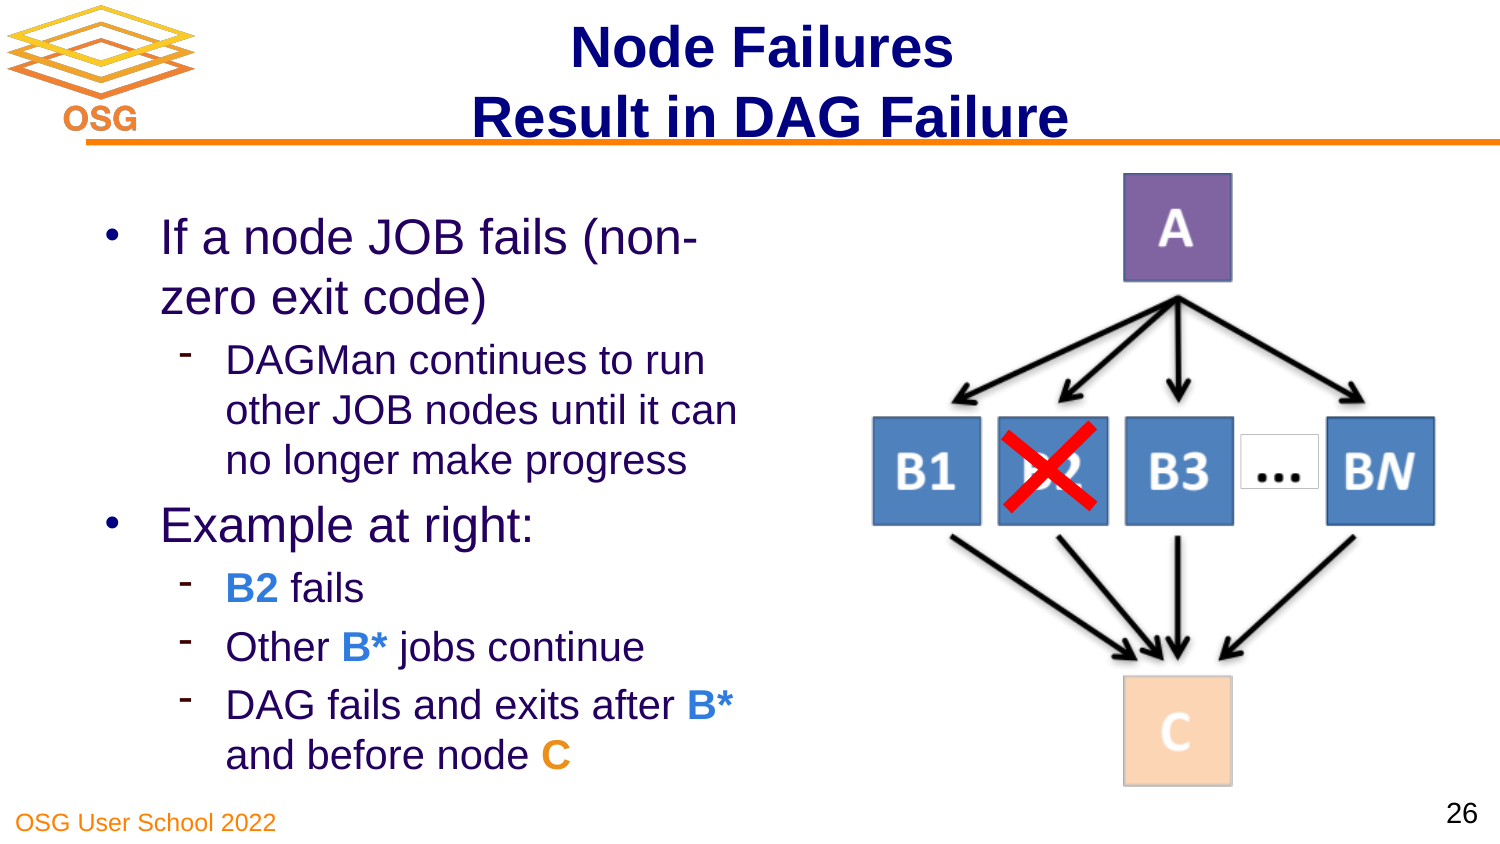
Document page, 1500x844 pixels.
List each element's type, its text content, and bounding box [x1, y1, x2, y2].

picture [7, 5, 195, 131]
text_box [1009, 429, 1089, 505]
slide_number 26 [1431, 787, 1500, 844]
title Node Failures Result in DAG Failure [201, 8, 1342, 149]
list If a node JOB fails (non-zero exit code) DAGMan continues to run other JOB nodes until it can no longer make progress Example at right: B2 fails Other B* jobs continue DAG fails and exits after B* and before node C [88, 196, 805, 777]
picture [858, 173, 1448, 801]
